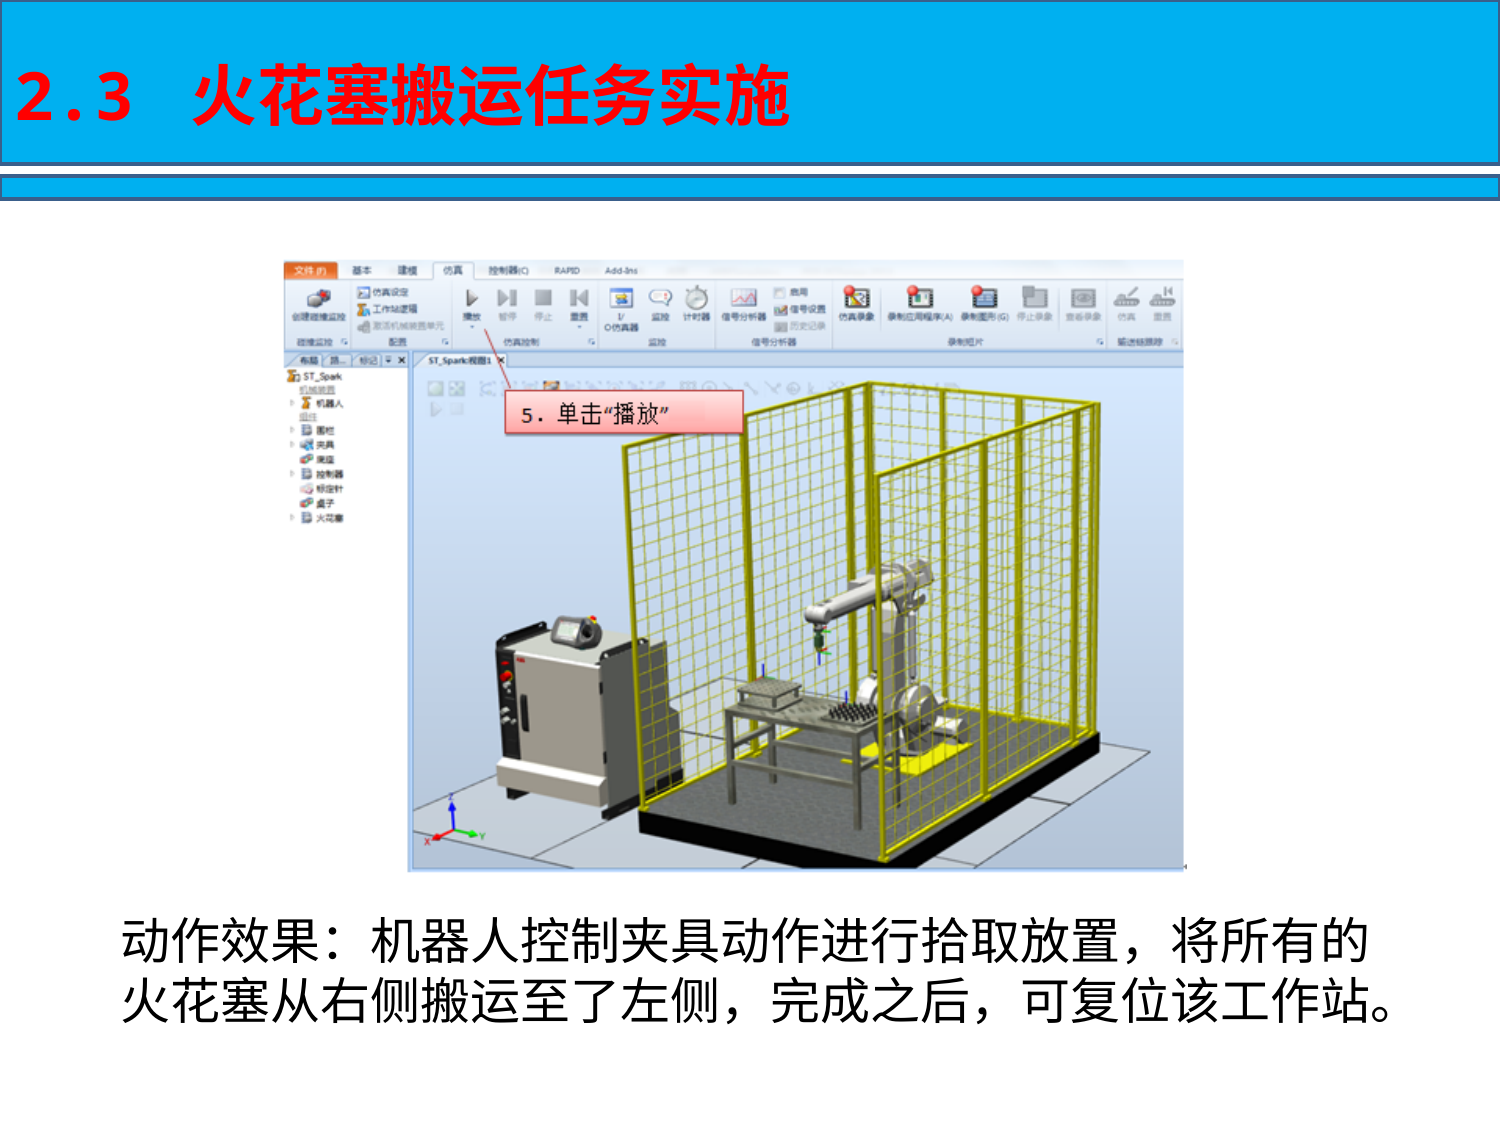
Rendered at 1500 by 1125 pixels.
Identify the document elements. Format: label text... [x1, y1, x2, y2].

text_box 2.3 火花塞搬运任务实施 [0, 46, 973, 142]
text_box [0, 0, 1500, 166]
picture [280, 257, 1187, 874]
text_box [0, 174, 1500, 201]
text_box 动作效果：机器人控制夹具动作进行拾取放置，将所有的火花塞从右侧搬运至了左侧，完成之后，可复位该工作站。 [105, 902, 1430, 1038]
